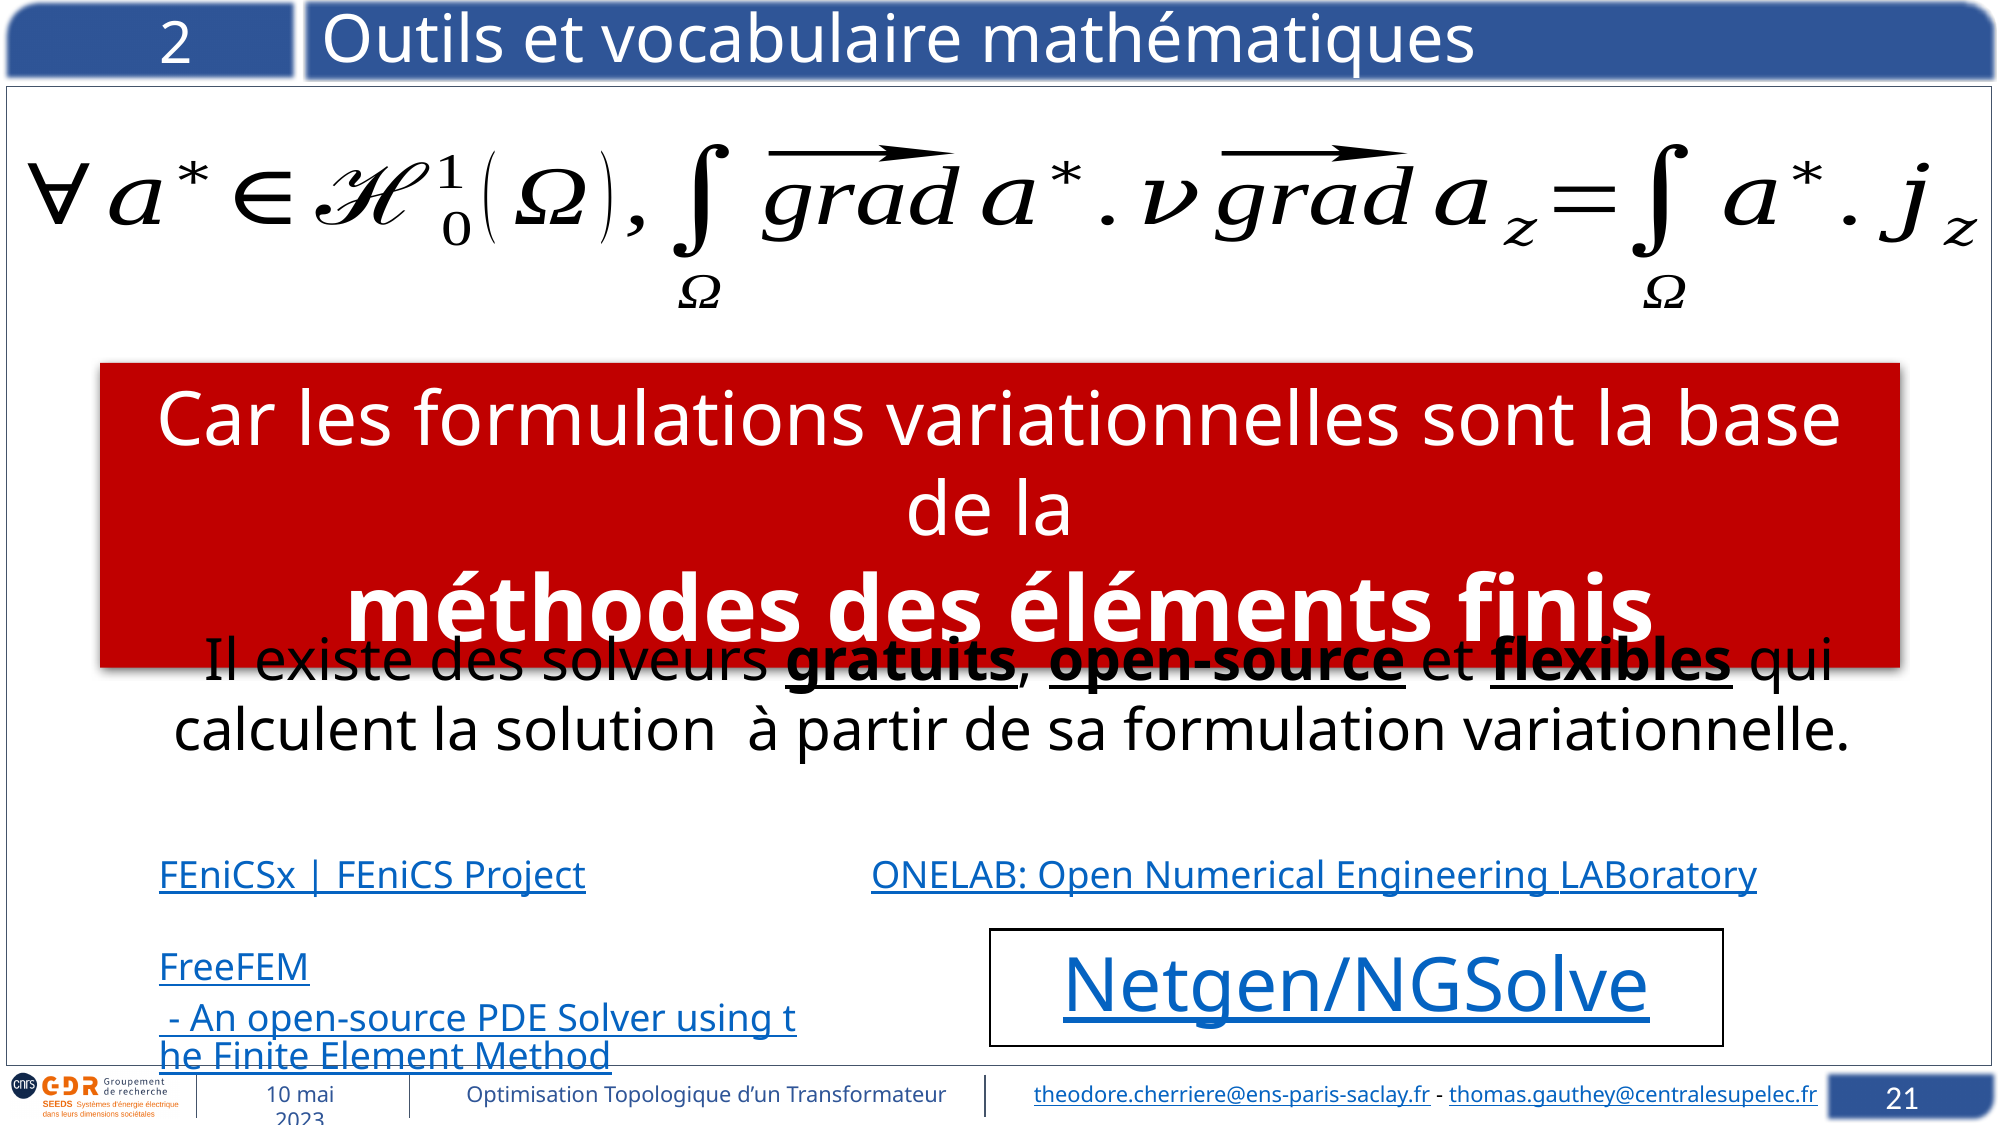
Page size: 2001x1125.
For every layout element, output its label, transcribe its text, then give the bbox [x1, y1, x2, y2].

picture [10, 1069, 180, 1119]
text_box FEniCSx | FEniCS Project [143, 843, 821, 909]
text_box Netgen/NGSolve [989, 928, 1724, 1047]
list 2 [55, 5, 297, 84]
text_box Car les formulations variationnelles sont la base de la méthodes des éléments finis [100, 362, 1900, 668]
title Outils et vocabulaire mathématiques [307, 0, 1945, 83]
text_box FreeFEM - An open-source PDE Solver using the Finite Element Method [143, 935, 821, 1053]
slide_number 21 [1870, 1068, 1968, 1125]
text_box ONELAB: Open Numerical Engineering LABoratory [856, 843, 1857, 909]
